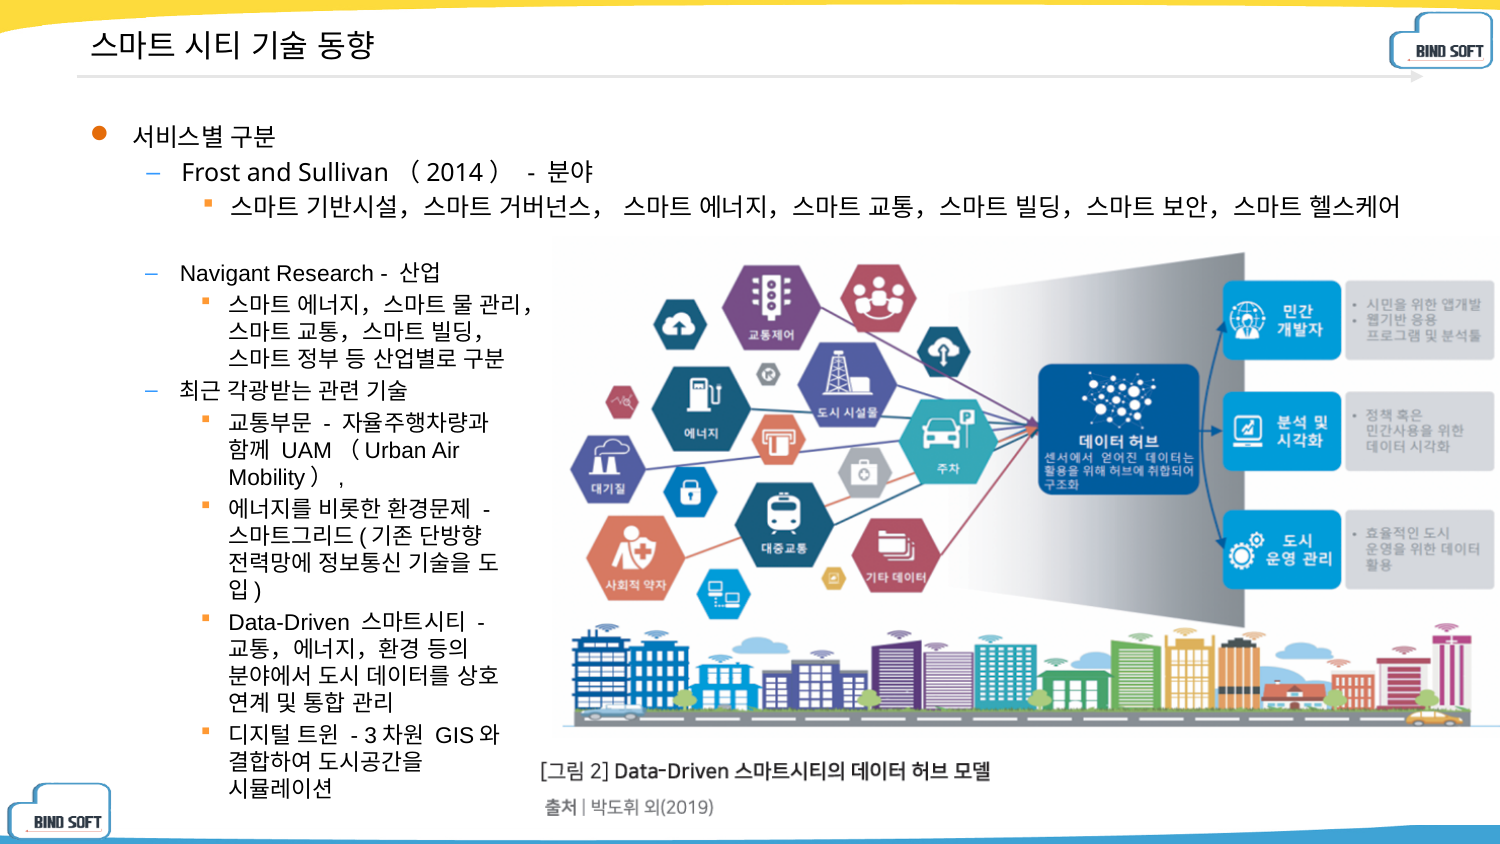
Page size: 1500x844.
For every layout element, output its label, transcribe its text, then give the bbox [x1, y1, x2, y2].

title 스마트 시티 기술 동향 [75, 8, 1425, 81]
picture [0, 236, 1500, 844]
text_box Navigant Research - 산업 스마트 에너지，스마트 물 관리，스마트 교통，스마트 빌딩，스마트 정부 등 산업별로 구분 최근 각광받는 관련 기술 교통부문 - 자율주행차량과 함께 UAM（Urban Air Mobility）, 에너지를 비롯한 환경문제 - 스마트그리드(기존 단방향 전력망에 정보통신 기술을 도입) Data-Driven 스마트시티 - 교통，에너지，환경 등의 분야에서 도시 데이터를 상호 연계 및 통합 관리 디지털 트윈 - 3차원 GIS와 결합하여 도시공간을 시뮬레이션 [74, 251, 539, 835]
picture [0, 0, 1500, 72]
list 서비스별 구분 Frost and Sullivan（2014） - 분야 스마트 기반시설，스마트 거버넌스， 스마트 에너지，스마트 교통，스마트 빌딩，스마트 보안，스마트 헬스케어 [75, 114, 1425, 251]
